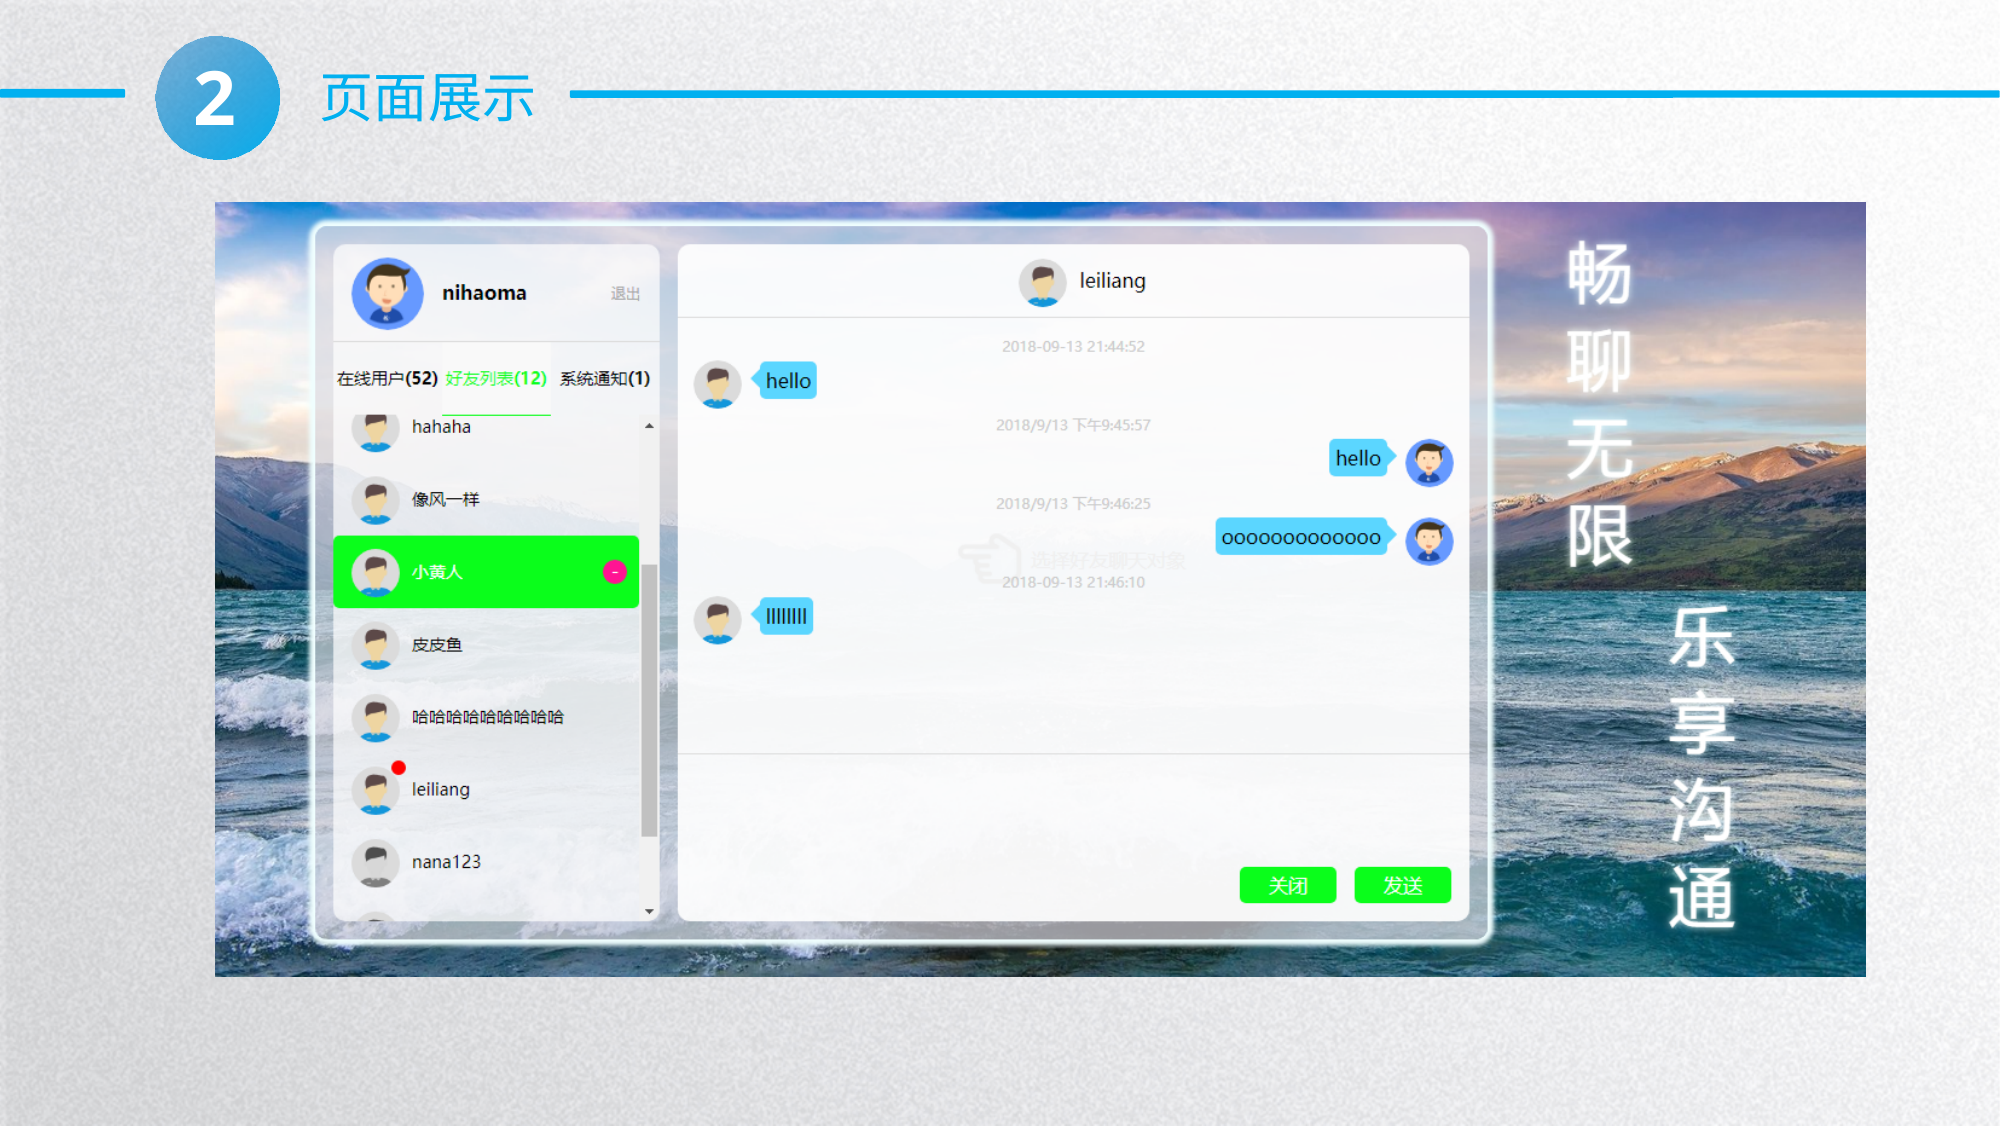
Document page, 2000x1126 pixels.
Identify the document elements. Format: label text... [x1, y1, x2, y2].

picture [0, 0, 2000, 88]
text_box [116, 35, 314, 160]
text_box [319, 88, 2000, 98]
text_box 页面展示 [319, 56, 552, 86]
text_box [0, 88, 111, 98]
text_box 页面展示 [319, 109, 552, 136]
picture [0, 98, 2000, 1126]
